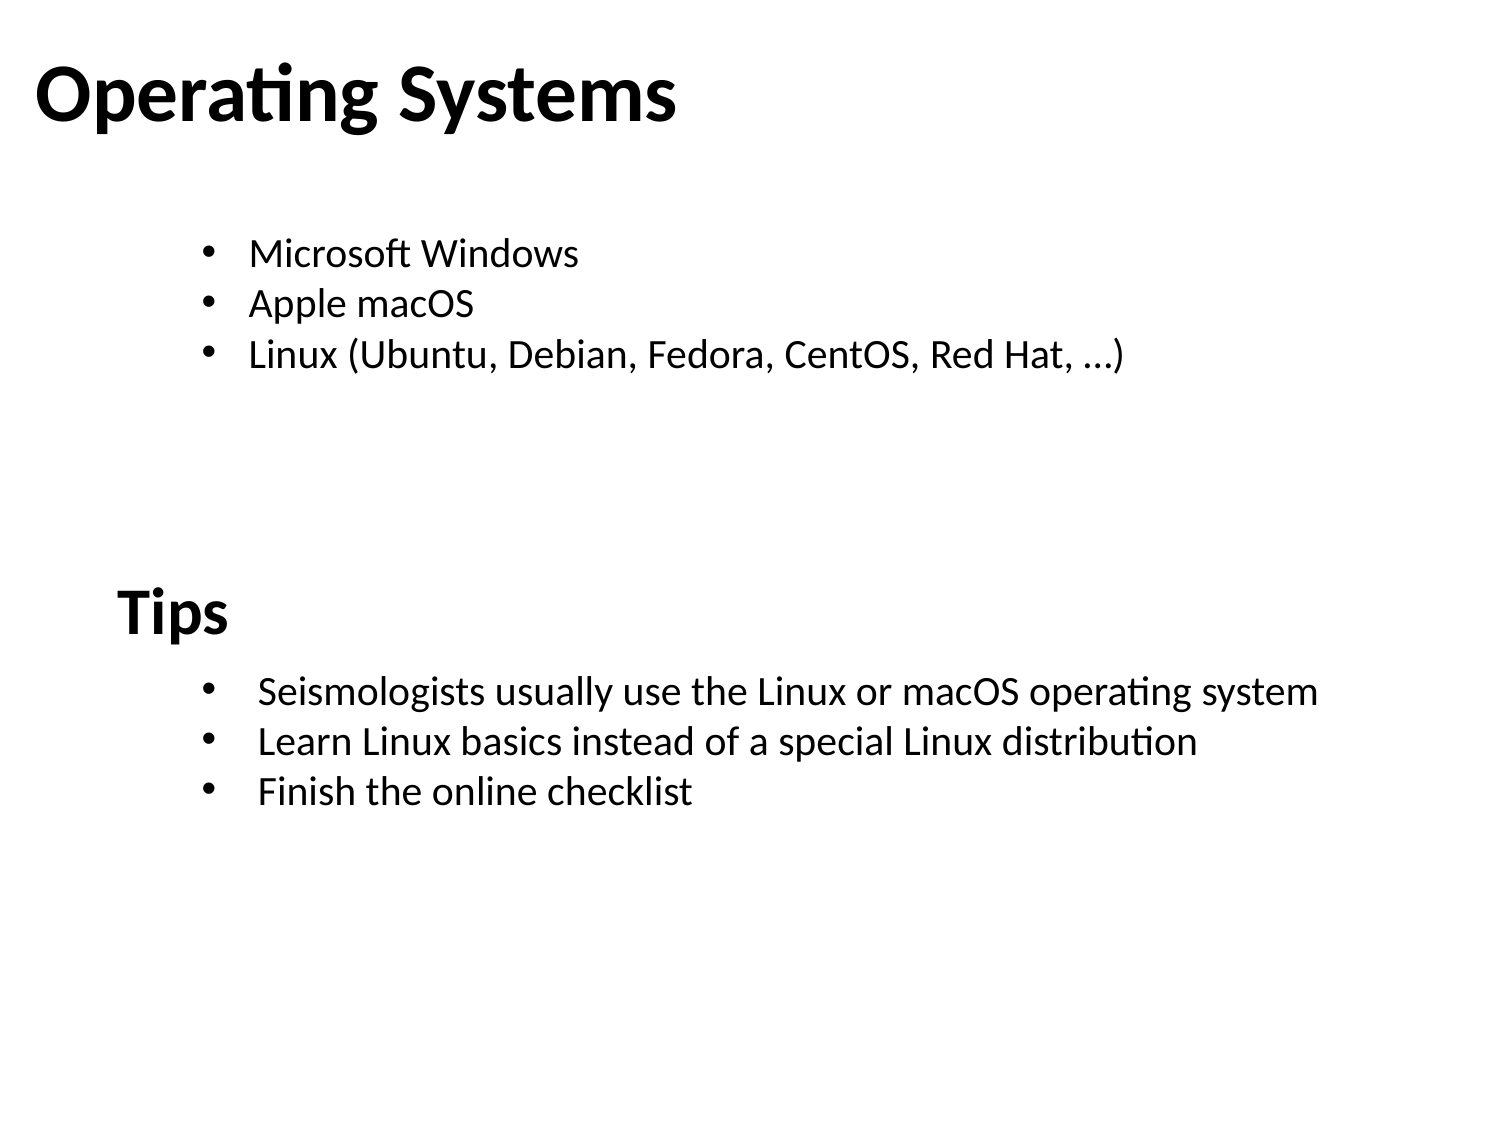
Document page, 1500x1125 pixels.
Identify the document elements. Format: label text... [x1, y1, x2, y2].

text_box Tips [103, 560, 271, 655]
text_box Seismologists usually use the Linux or macOS operating system Learn Linux basics instead of a special Linux distribution Finish the online checklist [186, 656, 1442, 821]
text_box Operating Systems [21, 30, 722, 146]
text_box Microsoft Windows Apple macOS Linux (Ubuntu, Debian, Fedora, CentOS, Red Hat, …) [186, 218, 1307, 384]
